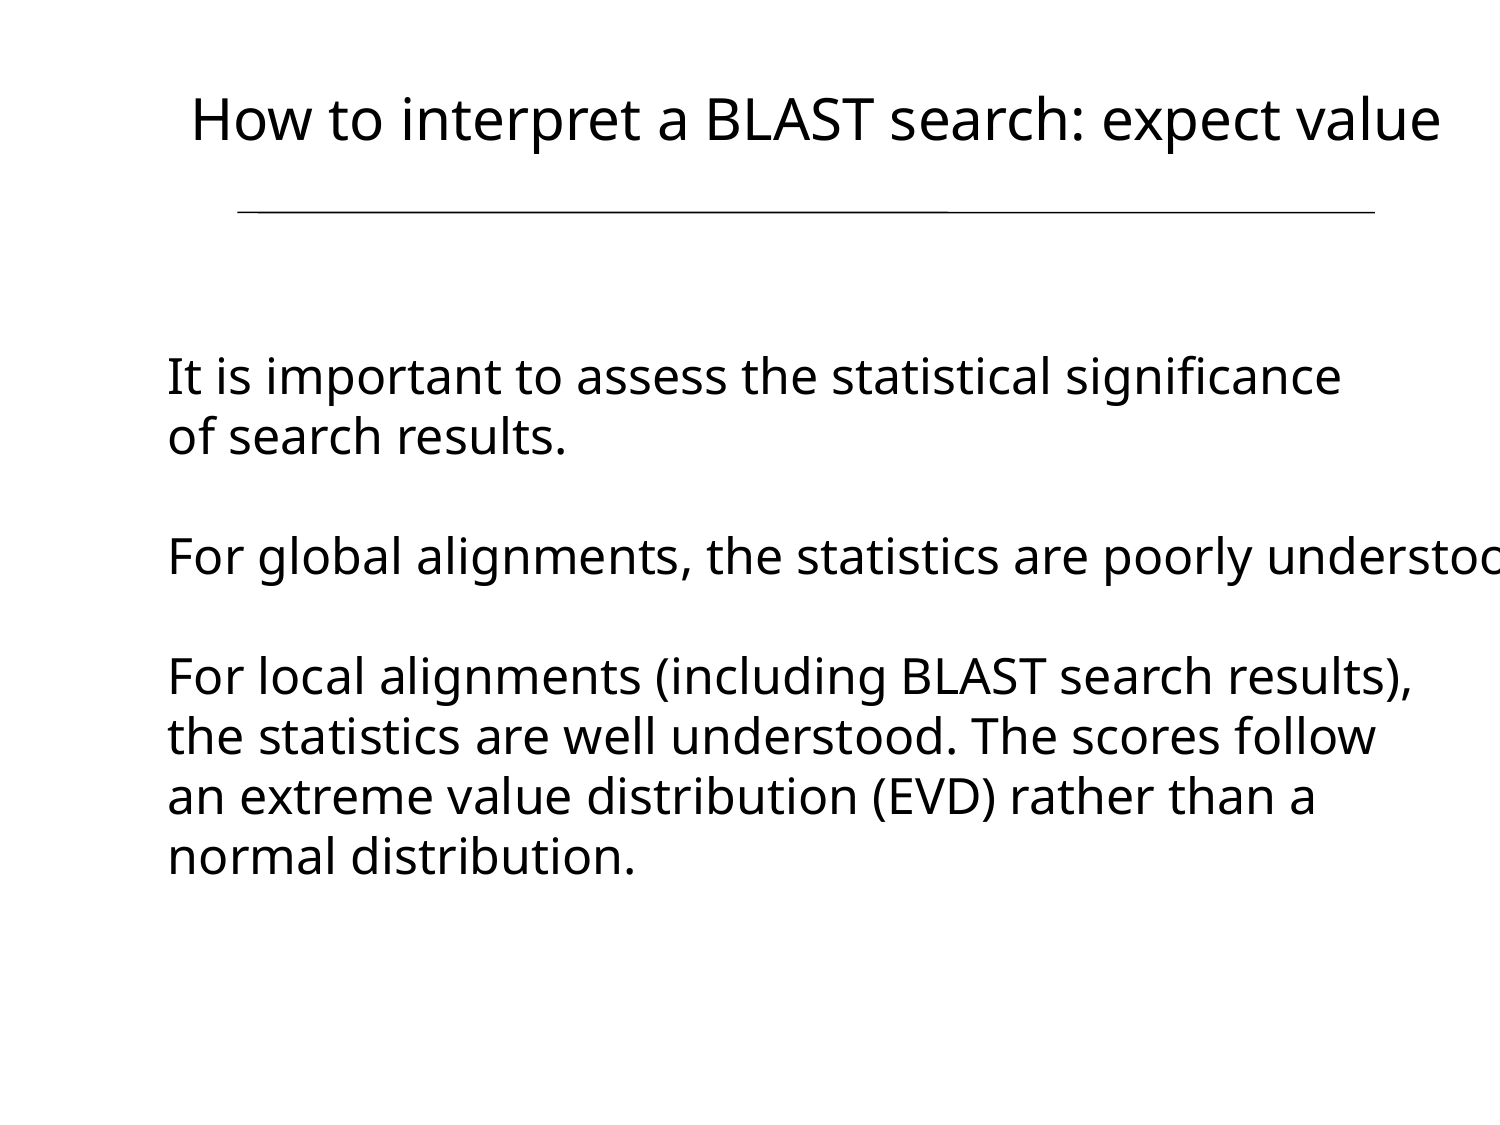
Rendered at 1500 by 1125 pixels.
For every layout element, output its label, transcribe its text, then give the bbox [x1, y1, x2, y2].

text_box It is important to assess the statistical significance of search results. For global alignments, the statistics are poorly understood. For local alignments (including BLAST search results), the statistics are well understood. The scores follow an extreme value distribution (EVD) rather than a normal distribution. [153, 337, 1500, 893]
text_box How to interpret a BLAST search: expect value [176, 75, 1458, 160]
